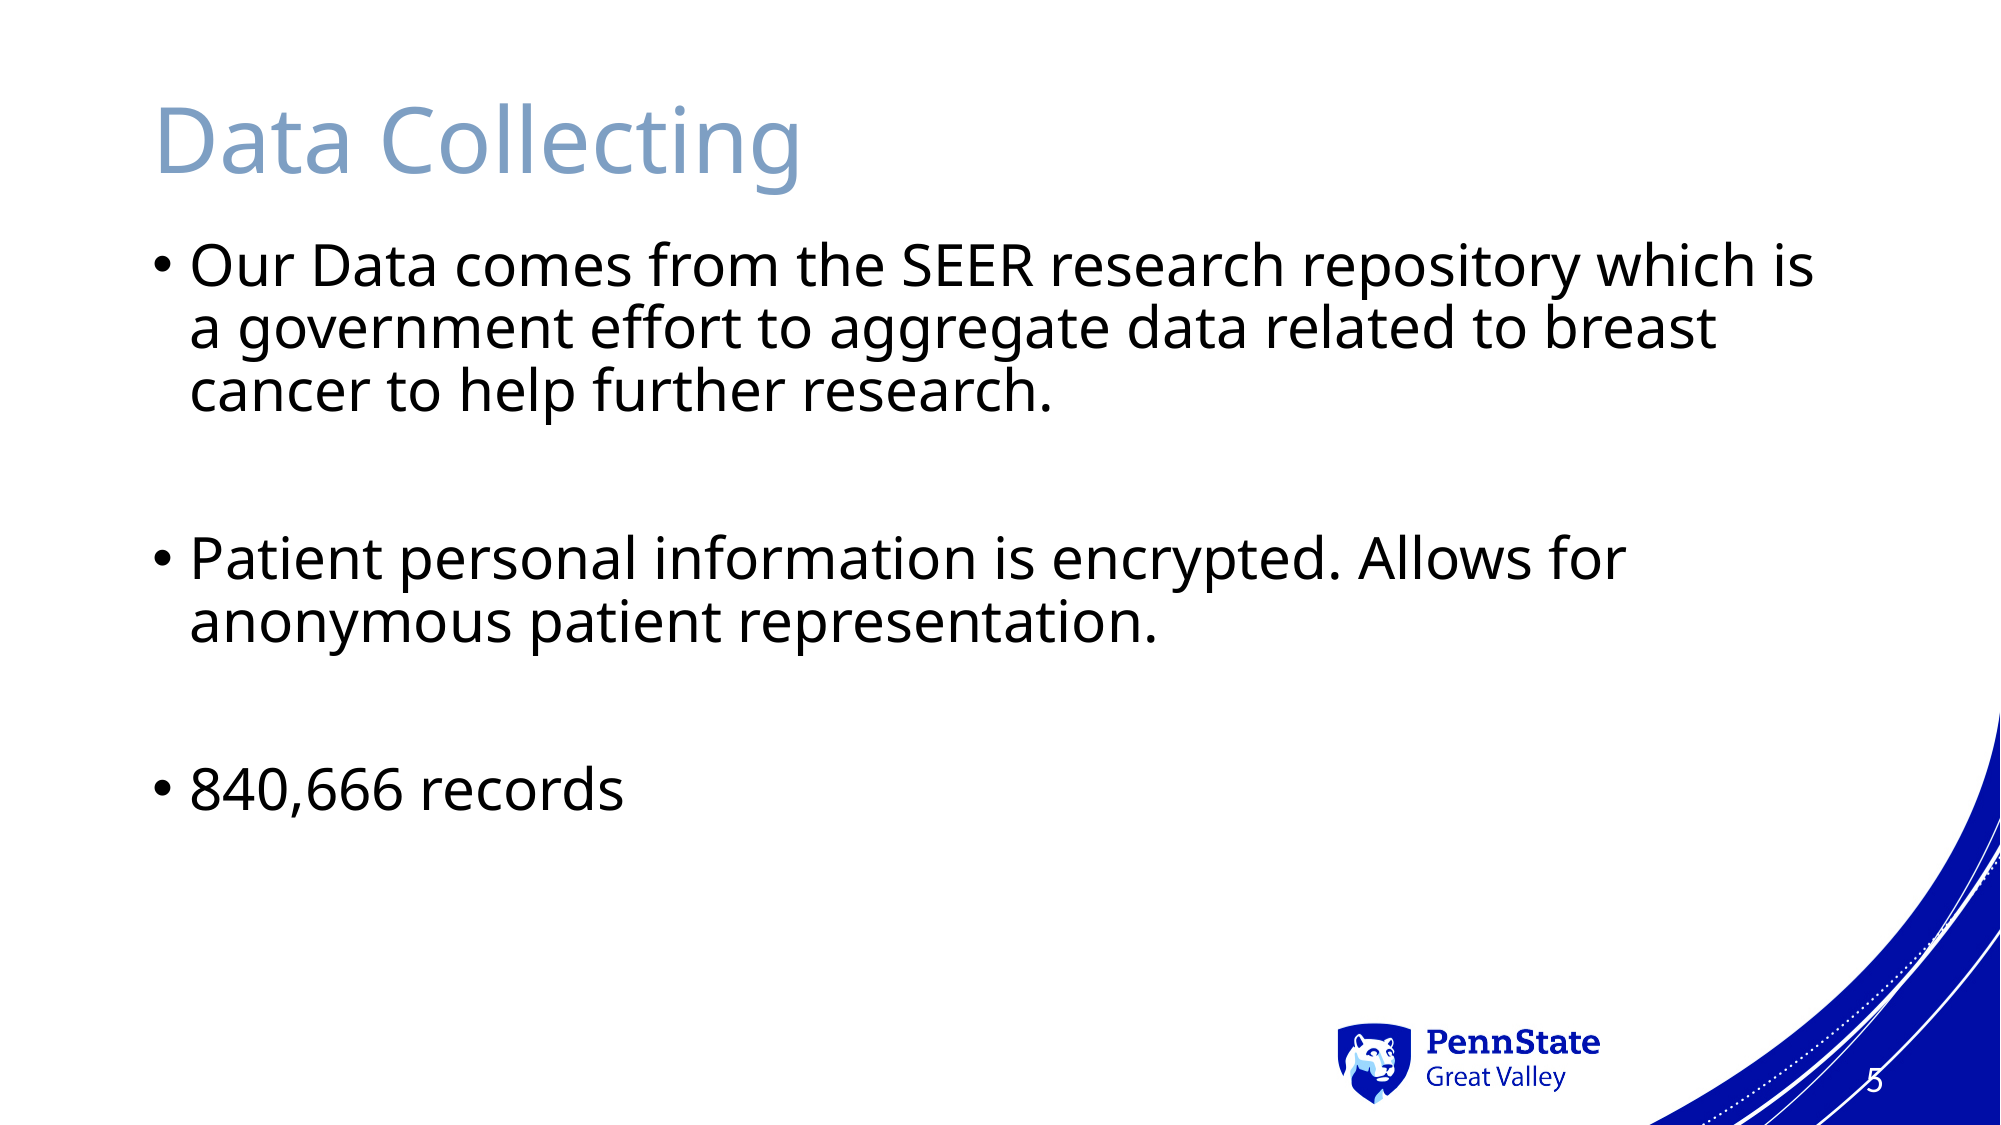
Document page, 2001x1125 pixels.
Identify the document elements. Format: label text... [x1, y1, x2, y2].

title Data Collecting [137, 59, 1863, 228]
list Our Data comes from the SEER research repository which is a government effort to aggregate data related to breast cancer to help further research. Patient personal information is encrypted. Allows for anonymous patient representation. 840,666 records [137, 228, 1863, 1104]
picture [0, 0, 2000, 1125]
